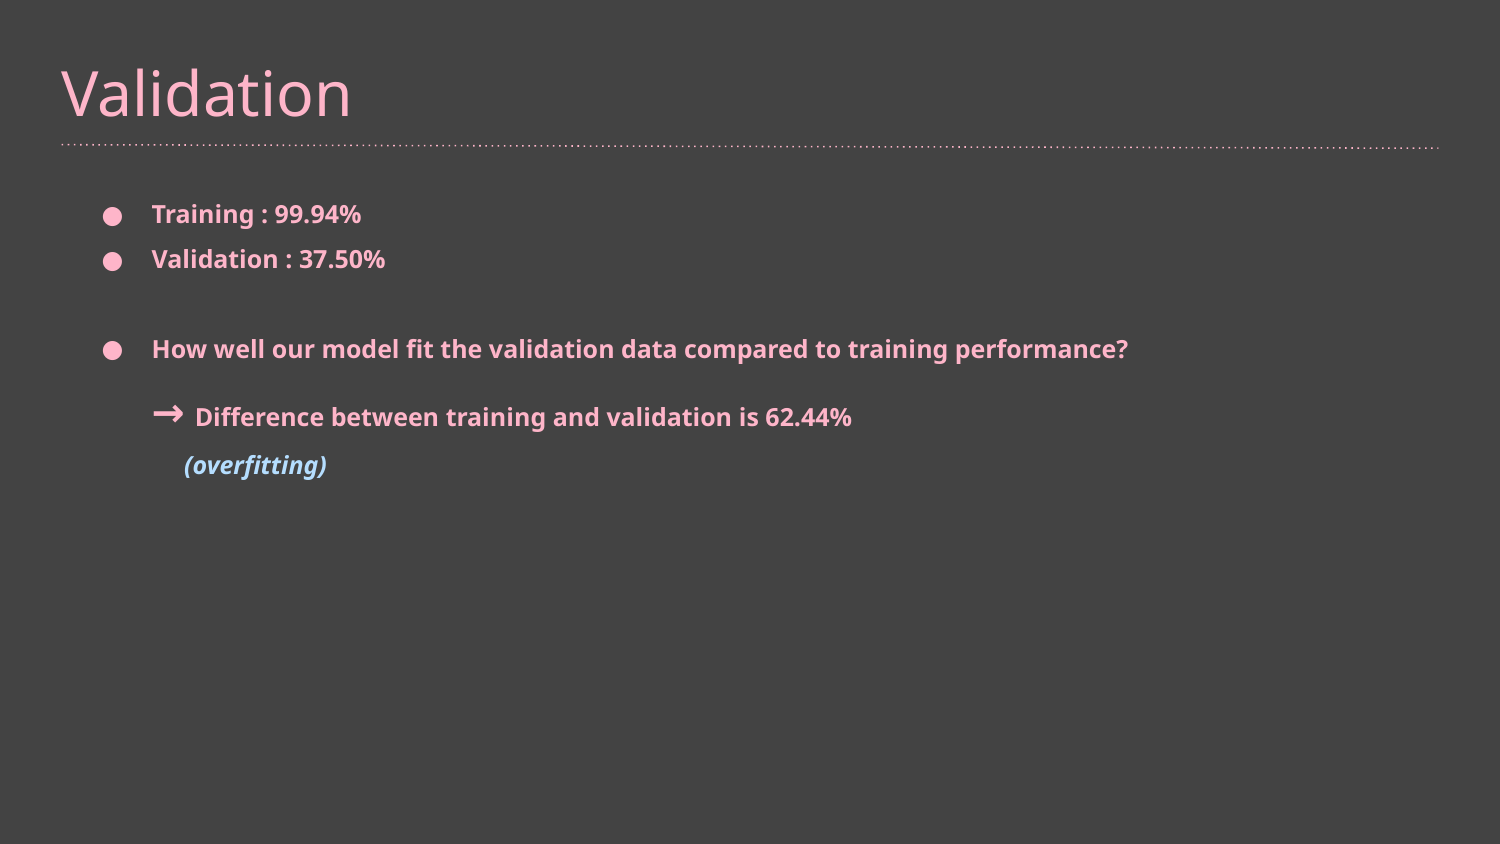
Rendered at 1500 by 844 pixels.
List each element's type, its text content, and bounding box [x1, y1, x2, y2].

text_box Training : 99.94% Validation : 37.50% How well our model fit the validation data compared to training performance? → Difference between training and validation is 62.44% (overfitting) [61, 168, 1292, 495]
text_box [61, 144, 1439, 149]
text_box Validation [46, 38, 591, 144]
